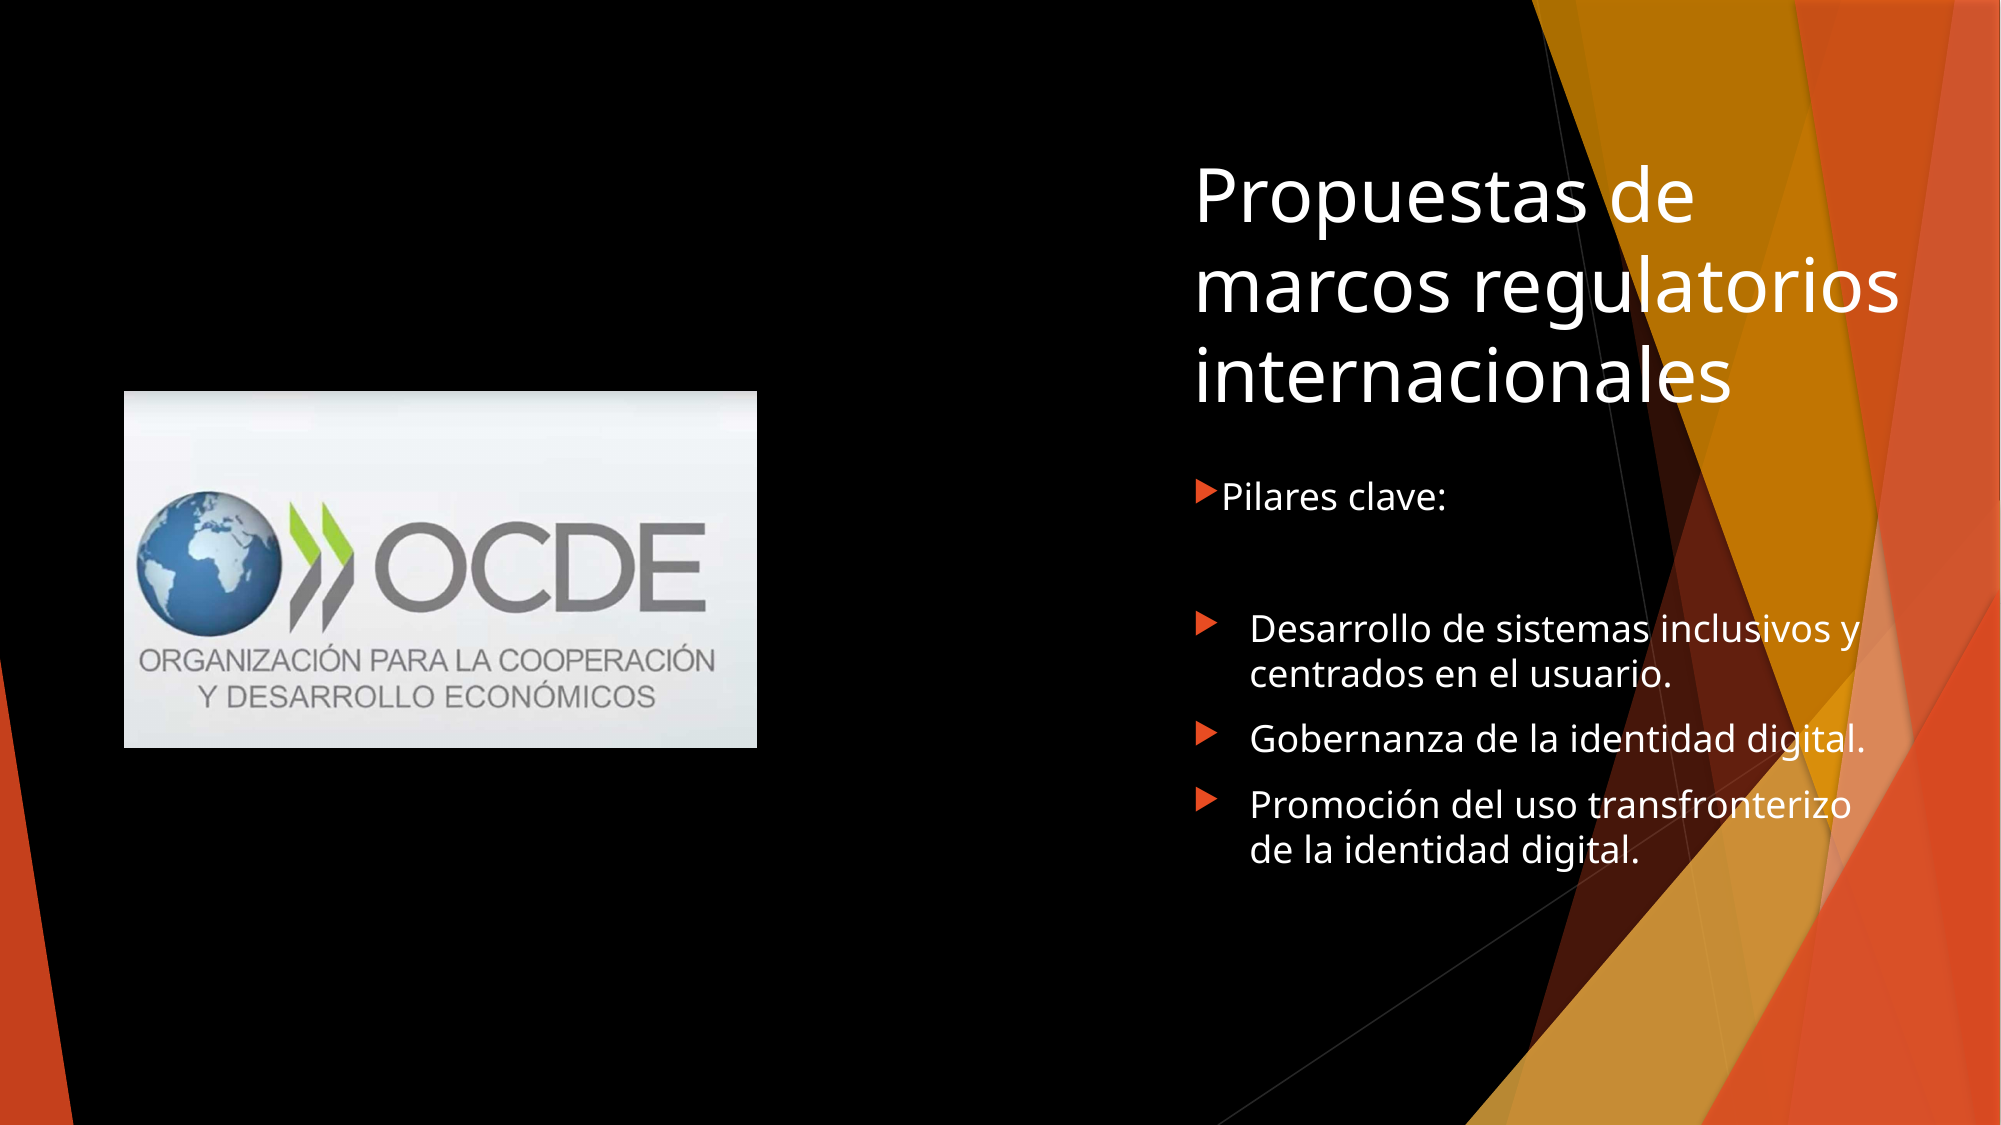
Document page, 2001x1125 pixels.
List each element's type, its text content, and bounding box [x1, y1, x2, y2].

text_box Pilares clave: Desarrollo de sistemas inclusivos y centrados en el usuario. Gobernanza de la identidad digital. Promoción del uso transfronterizo de la identidad digital. [1178, 465, 1919, 1010]
title Propuestas de marcos regulatorios internacionales [1178, 99, 1919, 465]
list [123, 391, 758, 749]
